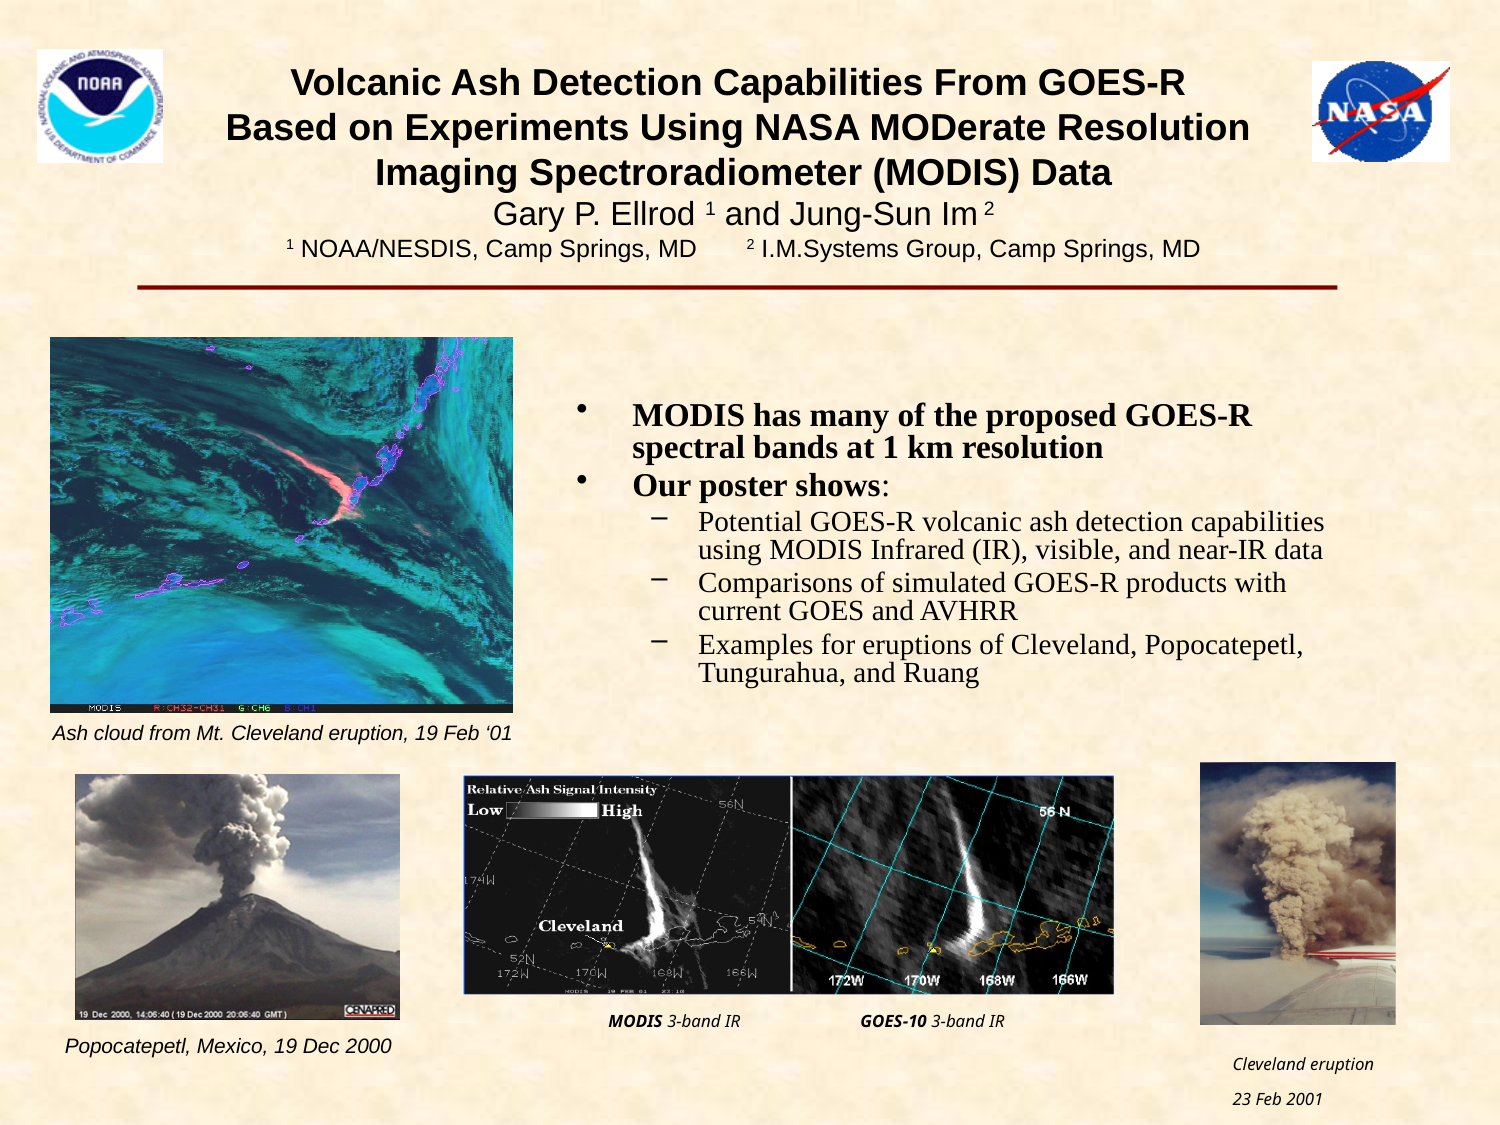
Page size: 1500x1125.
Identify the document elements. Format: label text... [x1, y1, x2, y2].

picture [0, 0, 1500, 1125]
list MODIS has many of the proposed GOES-R spectral bands at 1 km resolution Our poster shows: Potential GOES-R volcanic ash detection capabilities using MODIS Infrared (IR), visible, and near-IR data Comparisons of simulated GOES-R products with current GOES and AVHRR Examples for eruptions of Cleveland, Popocatepetl, Tungurahua, and Ruang [561, 393, 1364, 757]
text_box Popocatepetl, Mexico, 19 Dec 2000 [50, 1025, 407, 1065]
text_box Volcanic Ash Detection Capabilities From GOES-R Based on Experiments Using NASA MODerate Resolution Imaging Spectroradiometer (MODIS) Data Gary P. Ellrod 1 and Jung-Sun Im 2 1 NOAA/NESDIS, Camp Springs, MD 2 I.M.Systems Group, Camp Springs, MD [200, 50, 1288, 270]
text_box MODIS 3-band IR GOES-10 3-band IR [593, 999, 1020, 1050]
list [74, 774, 401, 1020]
text_box Cleveland eruption 23 Feb 2001 [1217, 1042, 1390, 1125]
text_box Ash cloud from Mt. Cleveland eruption, 19 Feb ‘01 [37, 712, 528, 753]
